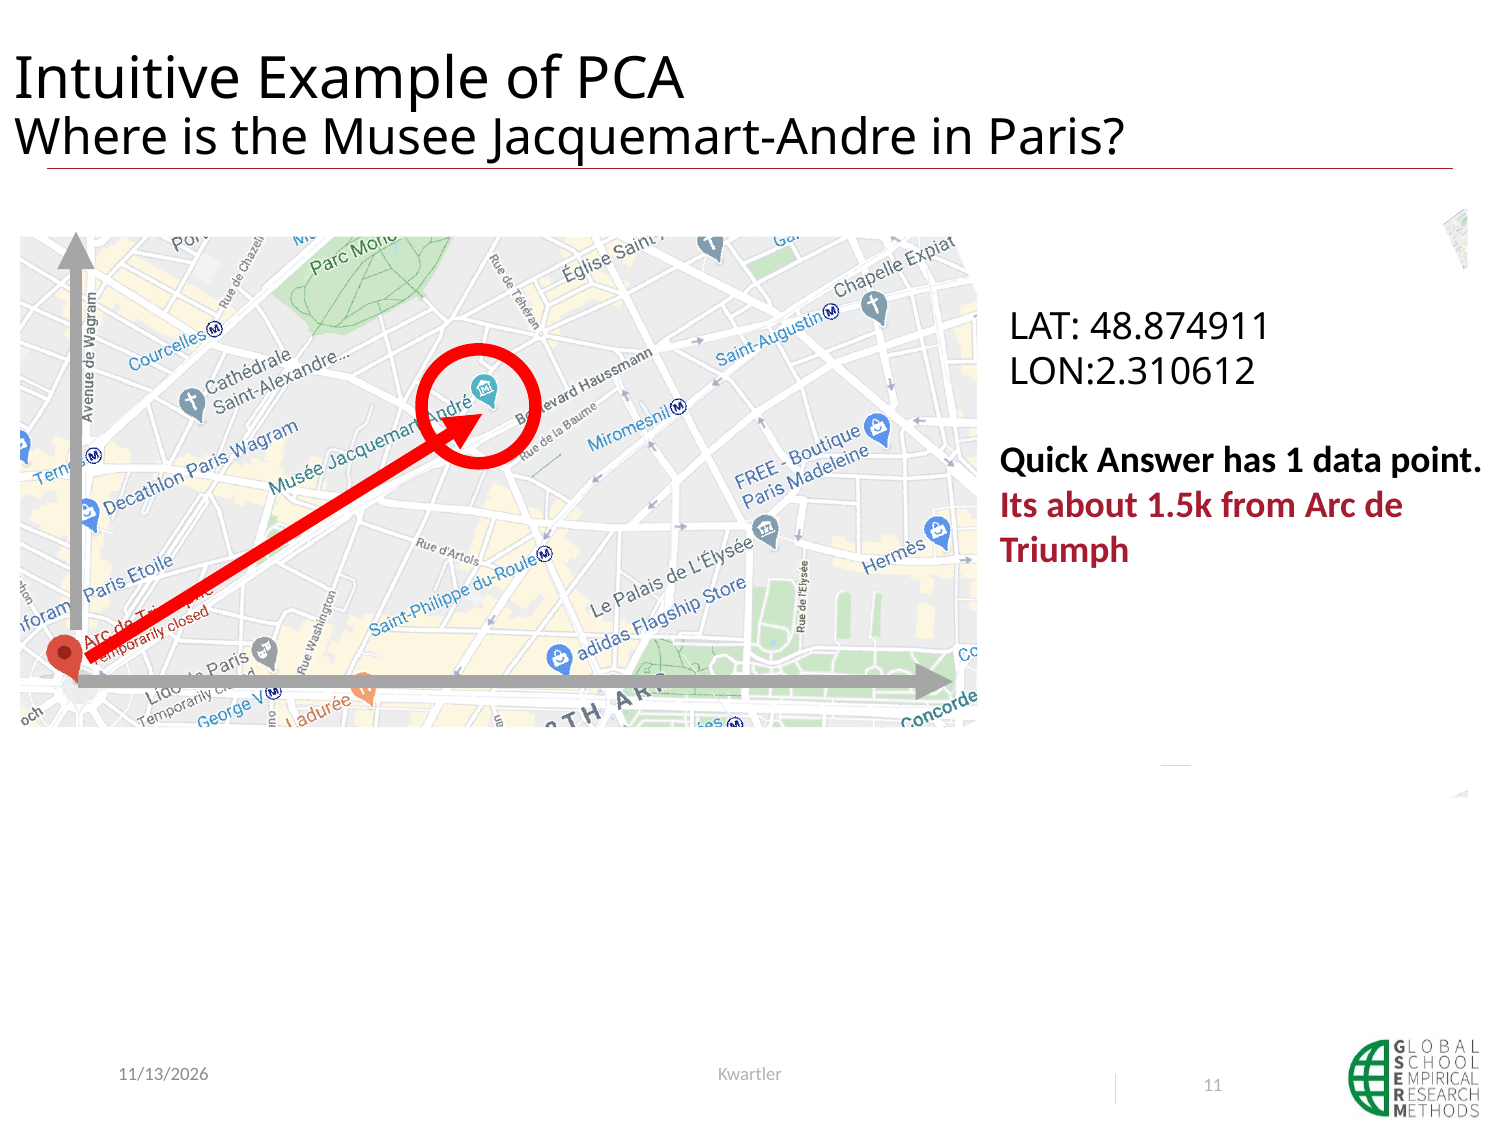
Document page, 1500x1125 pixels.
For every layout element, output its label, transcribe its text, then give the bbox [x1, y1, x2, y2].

slide_number 11 [1188, 1042, 1330, 1103]
picture [1440, 199, 1480, 277]
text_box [87, 413, 483, 659]
picture [1342, 1031, 1500, 1120]
title Intuitive Example of PCA Where is the Musee Jacquemart-Andre in Paris? [0, 40, 1500, 130]
footer Kwartler [496, 1042, 1004, 1103]
picture [0, 67, 1012, 901]
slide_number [103, 1042, 441, 1103]
picture [1451, 790, 1470, 801]
text_box LAT: 48.874911 LON:2.310612 [1012, 294, 1290, 400]
text_box Quick Answer has 1 data point. Its about 1.5k from Arc de Triumph [1012, 427, 1500, 578]
